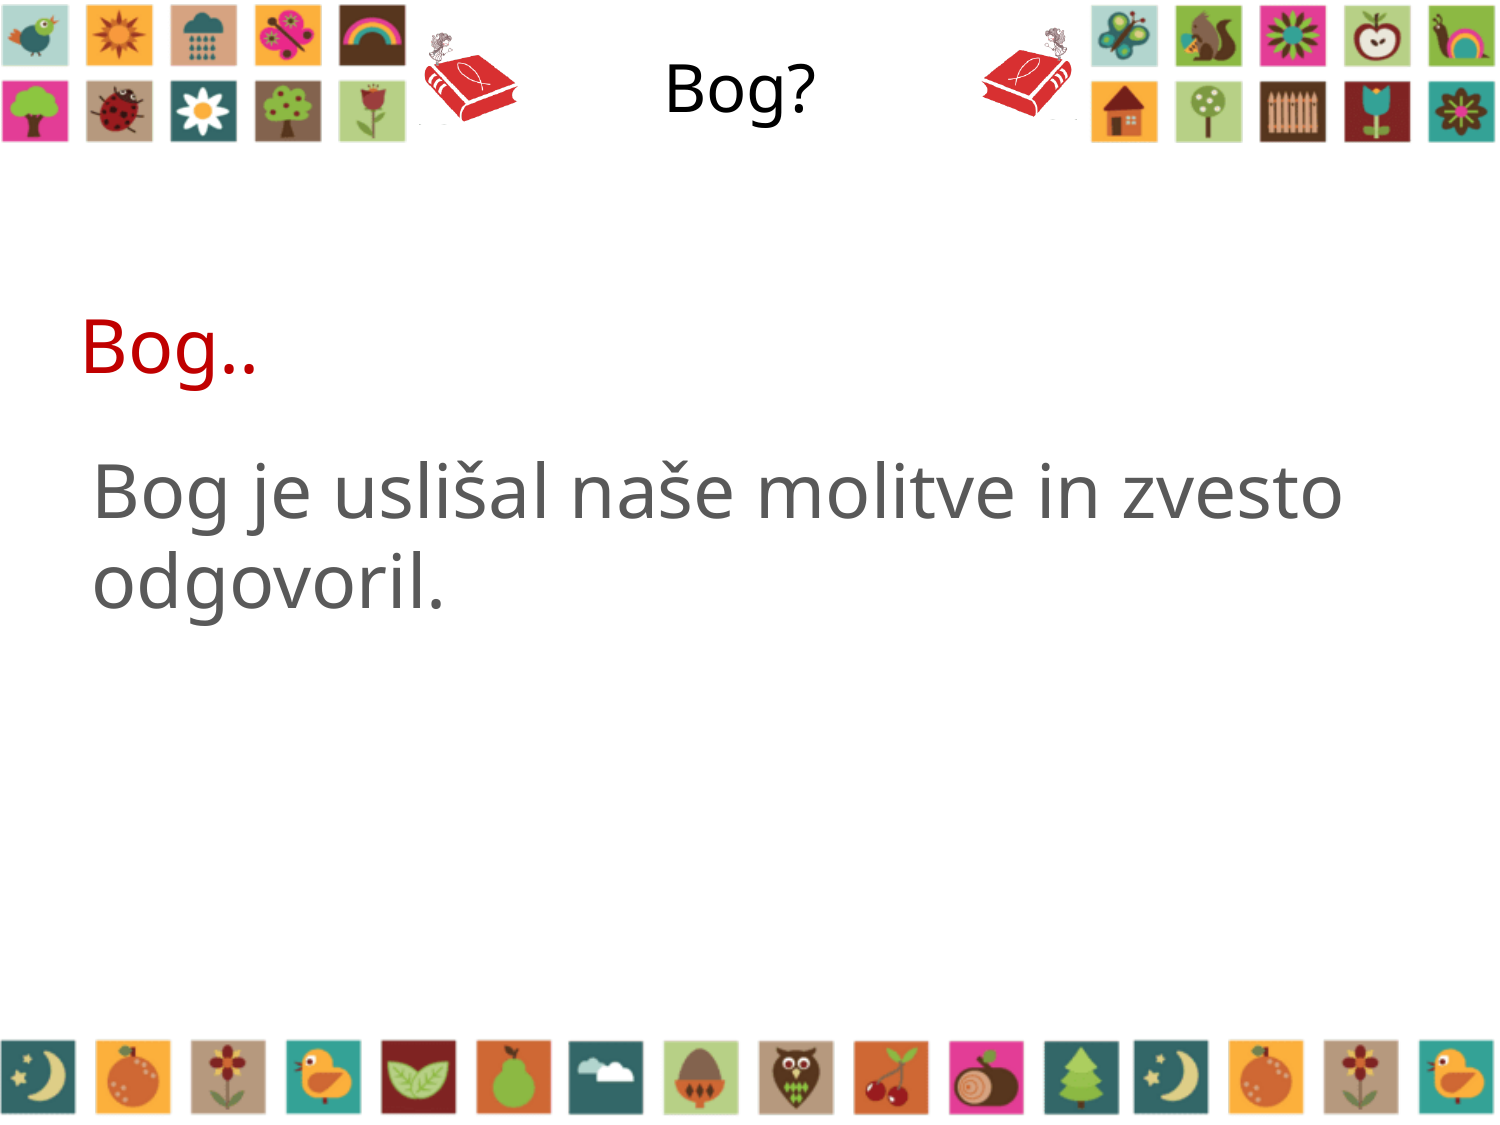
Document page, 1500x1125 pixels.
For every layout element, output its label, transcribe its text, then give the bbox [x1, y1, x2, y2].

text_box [0, 1028, 1500, 1118]
text_box Bog? [544, 38, 1078, 134]
text_box Bog.. [64, 290, 1412, 396]
picture [950, 3, 1500, 150]
picture [0, 3, 550, 150]
text_box Bog je uslišal naše molitve in zvesto odgovoril. [76, 436, 1424, 632]
